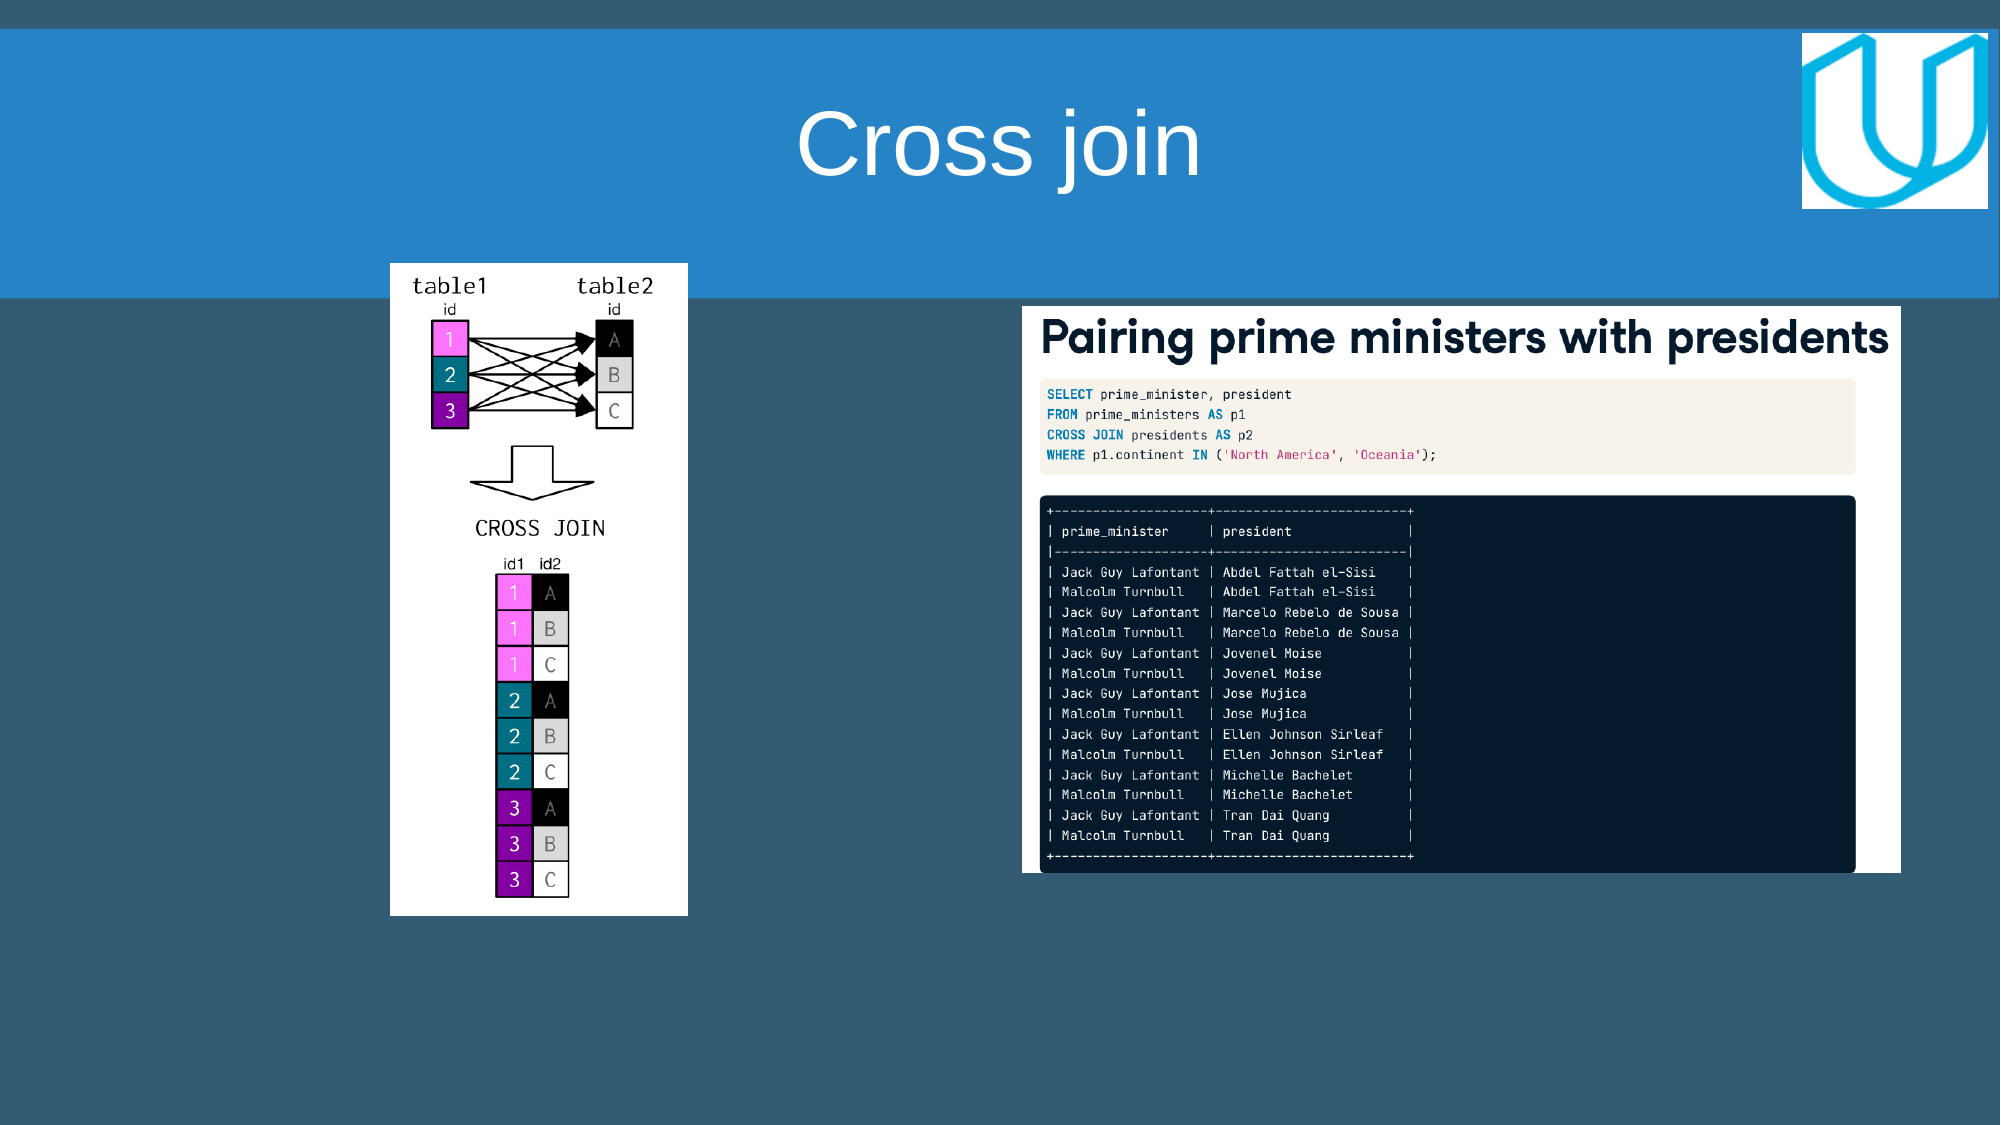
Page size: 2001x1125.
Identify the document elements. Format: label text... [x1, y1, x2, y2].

picture [1021, 306, 1901, 873]
picture [390, 262, 688, 916]
text_box Cross join [99, 44, 1900, 233]
picture [1802, 33, 1988, 167]
picture [1900, 175, 1911, 189]
picture [1932, 48, 1973, 166]
picture [1900, 124, 1988, 209]
